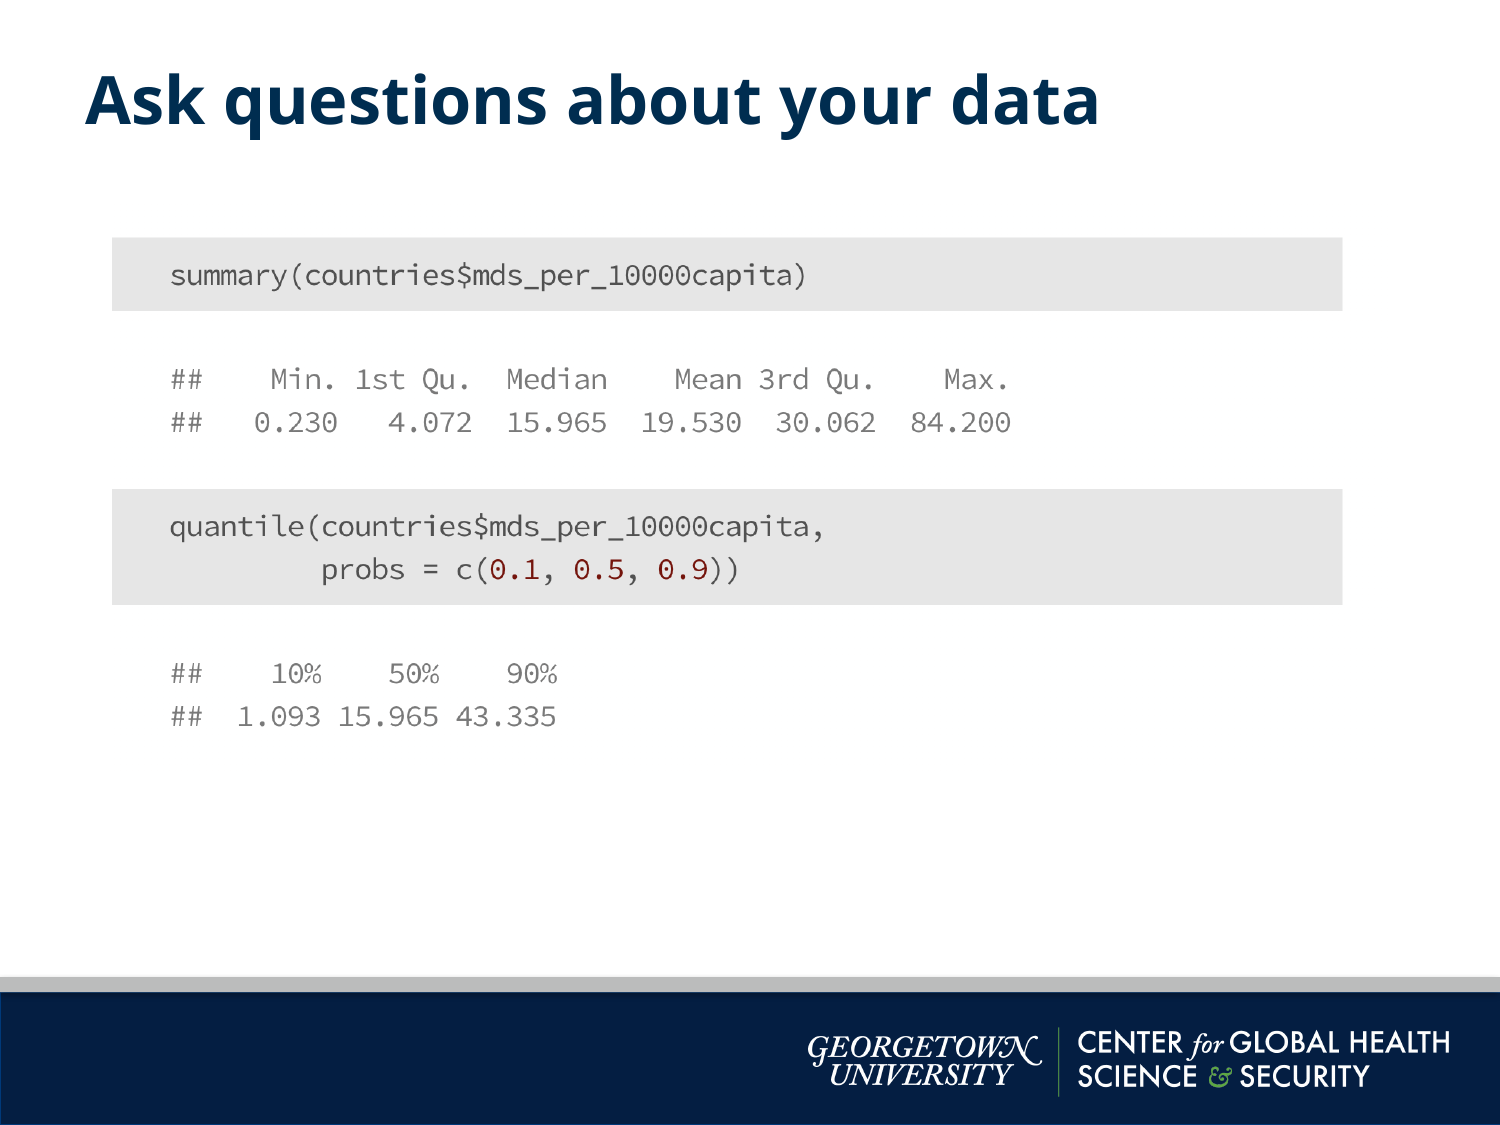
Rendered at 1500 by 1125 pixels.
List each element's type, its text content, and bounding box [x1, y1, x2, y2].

picture [112, 201, 1388, 774]
picture [808, 1027, 1449, 1097]
text_box Ask questions about your data [70, 50, 1153, 238]
